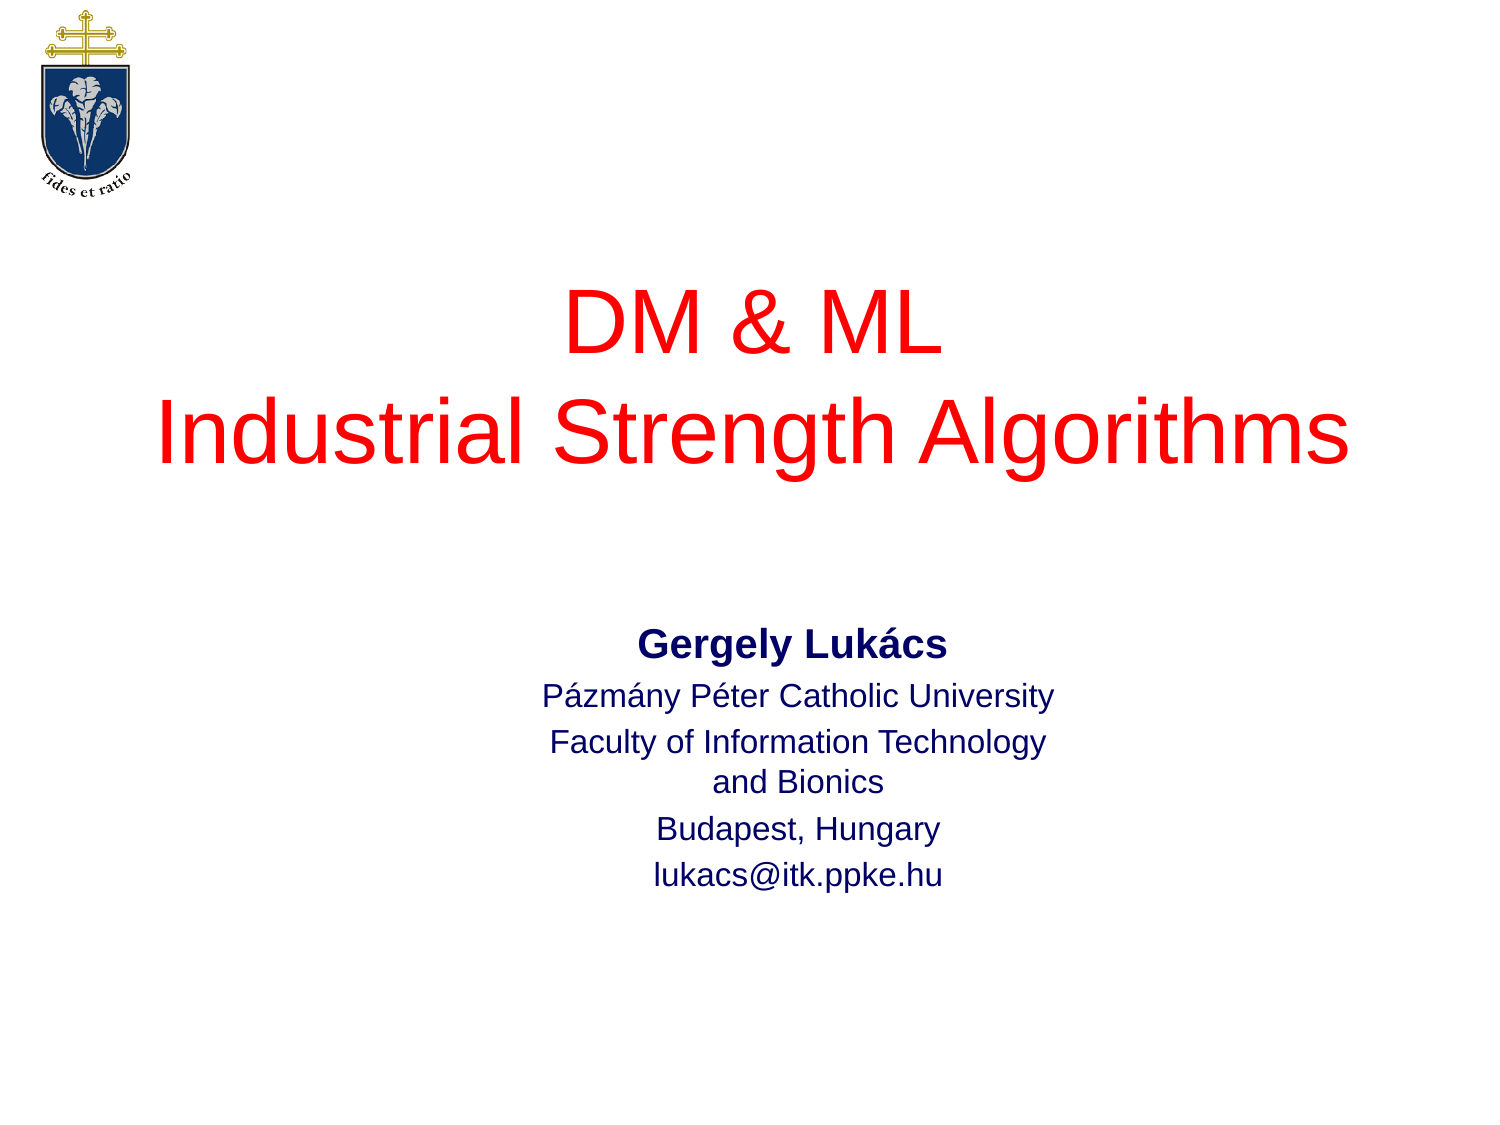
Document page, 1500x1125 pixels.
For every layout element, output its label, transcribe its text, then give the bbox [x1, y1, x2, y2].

title DM & ML Industrial Strength Algorithms [116, 156, 1392, 587]
picture [41, 10, 131, 197]
subtitle Gergely Lukács Pázmány Péter Catholic University Faculty of Information Technology and Bionics Budapest, Hungary lukacs@itk.ppke.hu [525, 609, 1072, 912]
